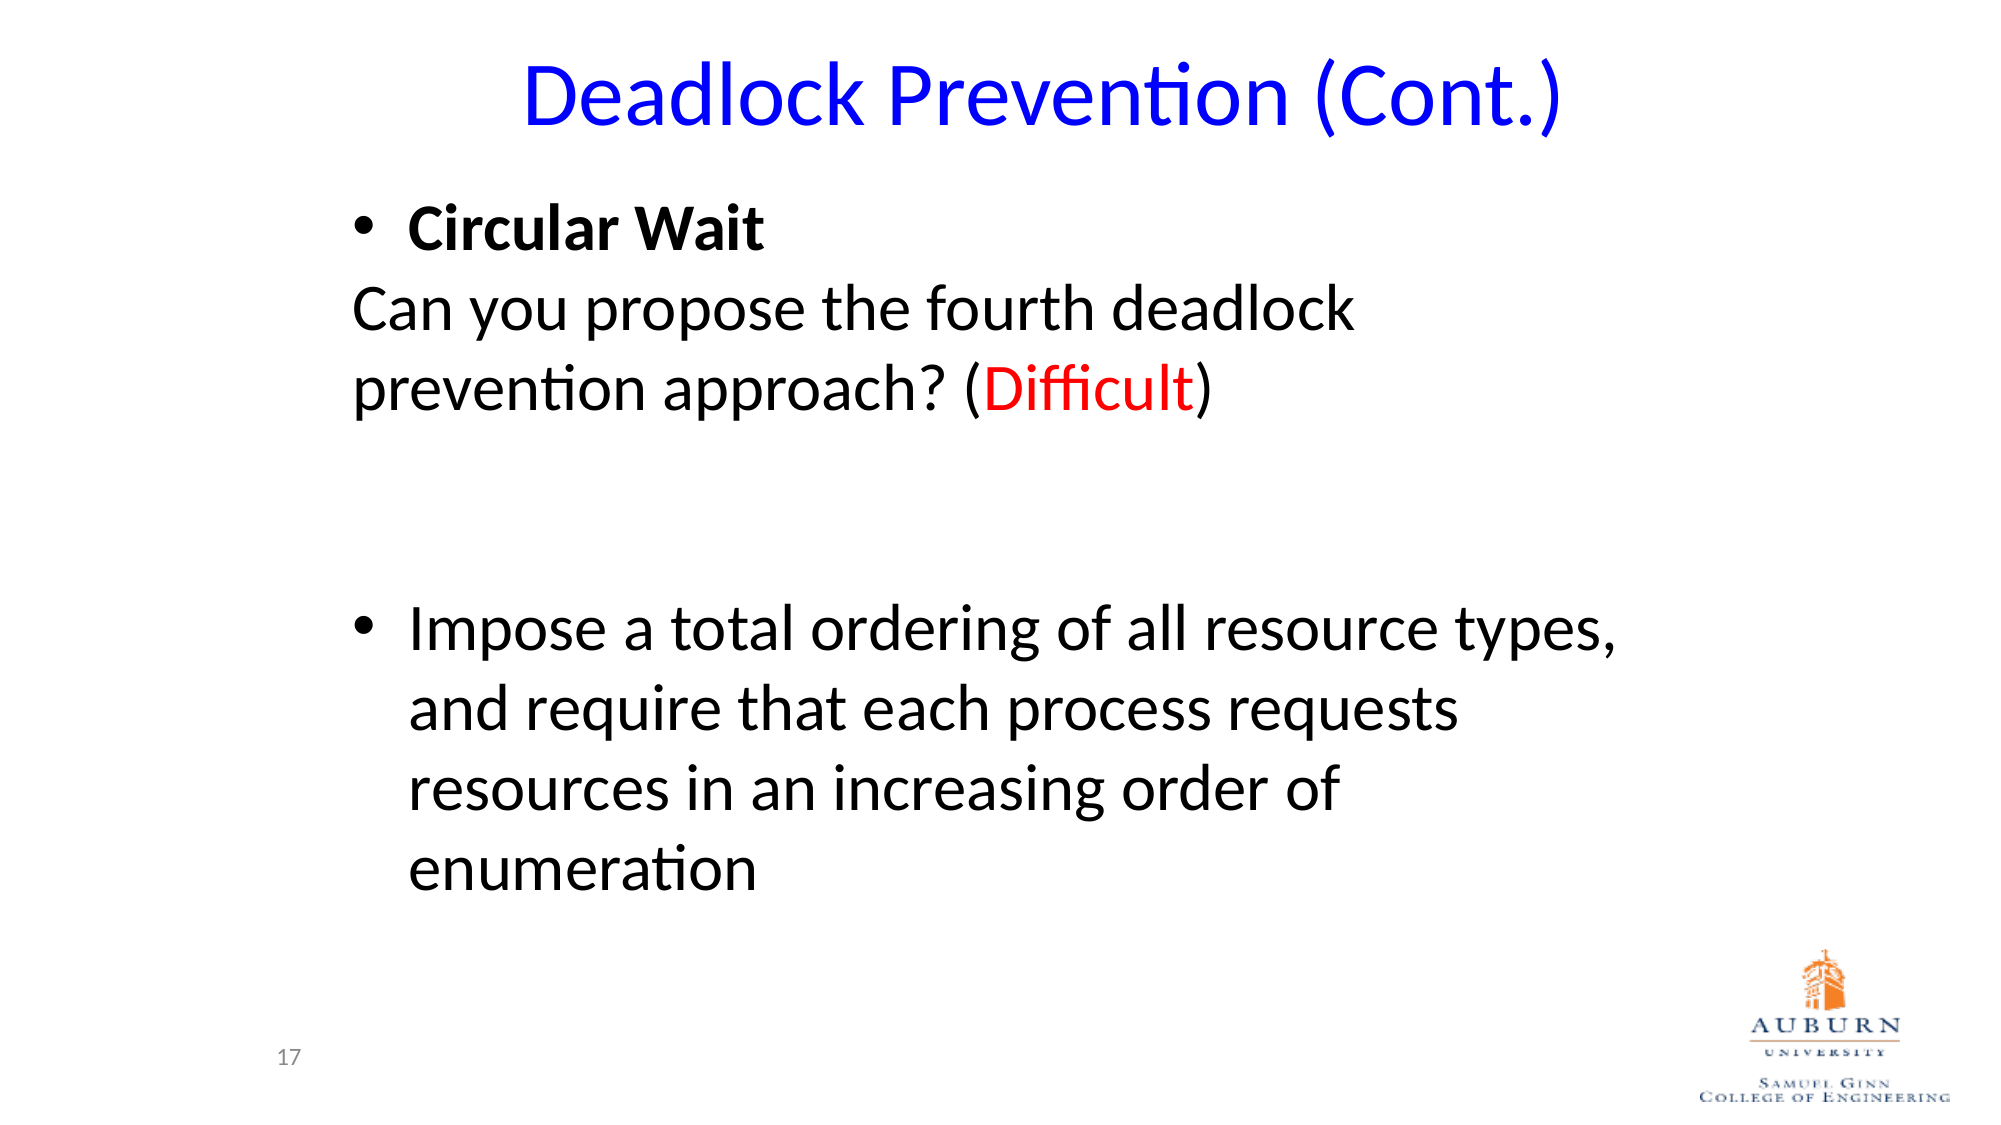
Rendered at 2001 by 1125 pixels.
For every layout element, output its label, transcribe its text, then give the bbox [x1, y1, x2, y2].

list Circular Wait Can you propose the fourth deadlock prevention approach? (Difficult) Impose a total ordering of all resource types, and require that each process requests resources in an increasing order of enumeration [337, 176, 1650, 1050]
slide_number 17 [50, 1025, 317, 1085]
title Deadlock Prevention (Cont.) [414, 27, 1675, 150]
picture [1700, 949, 1950, 1102]
